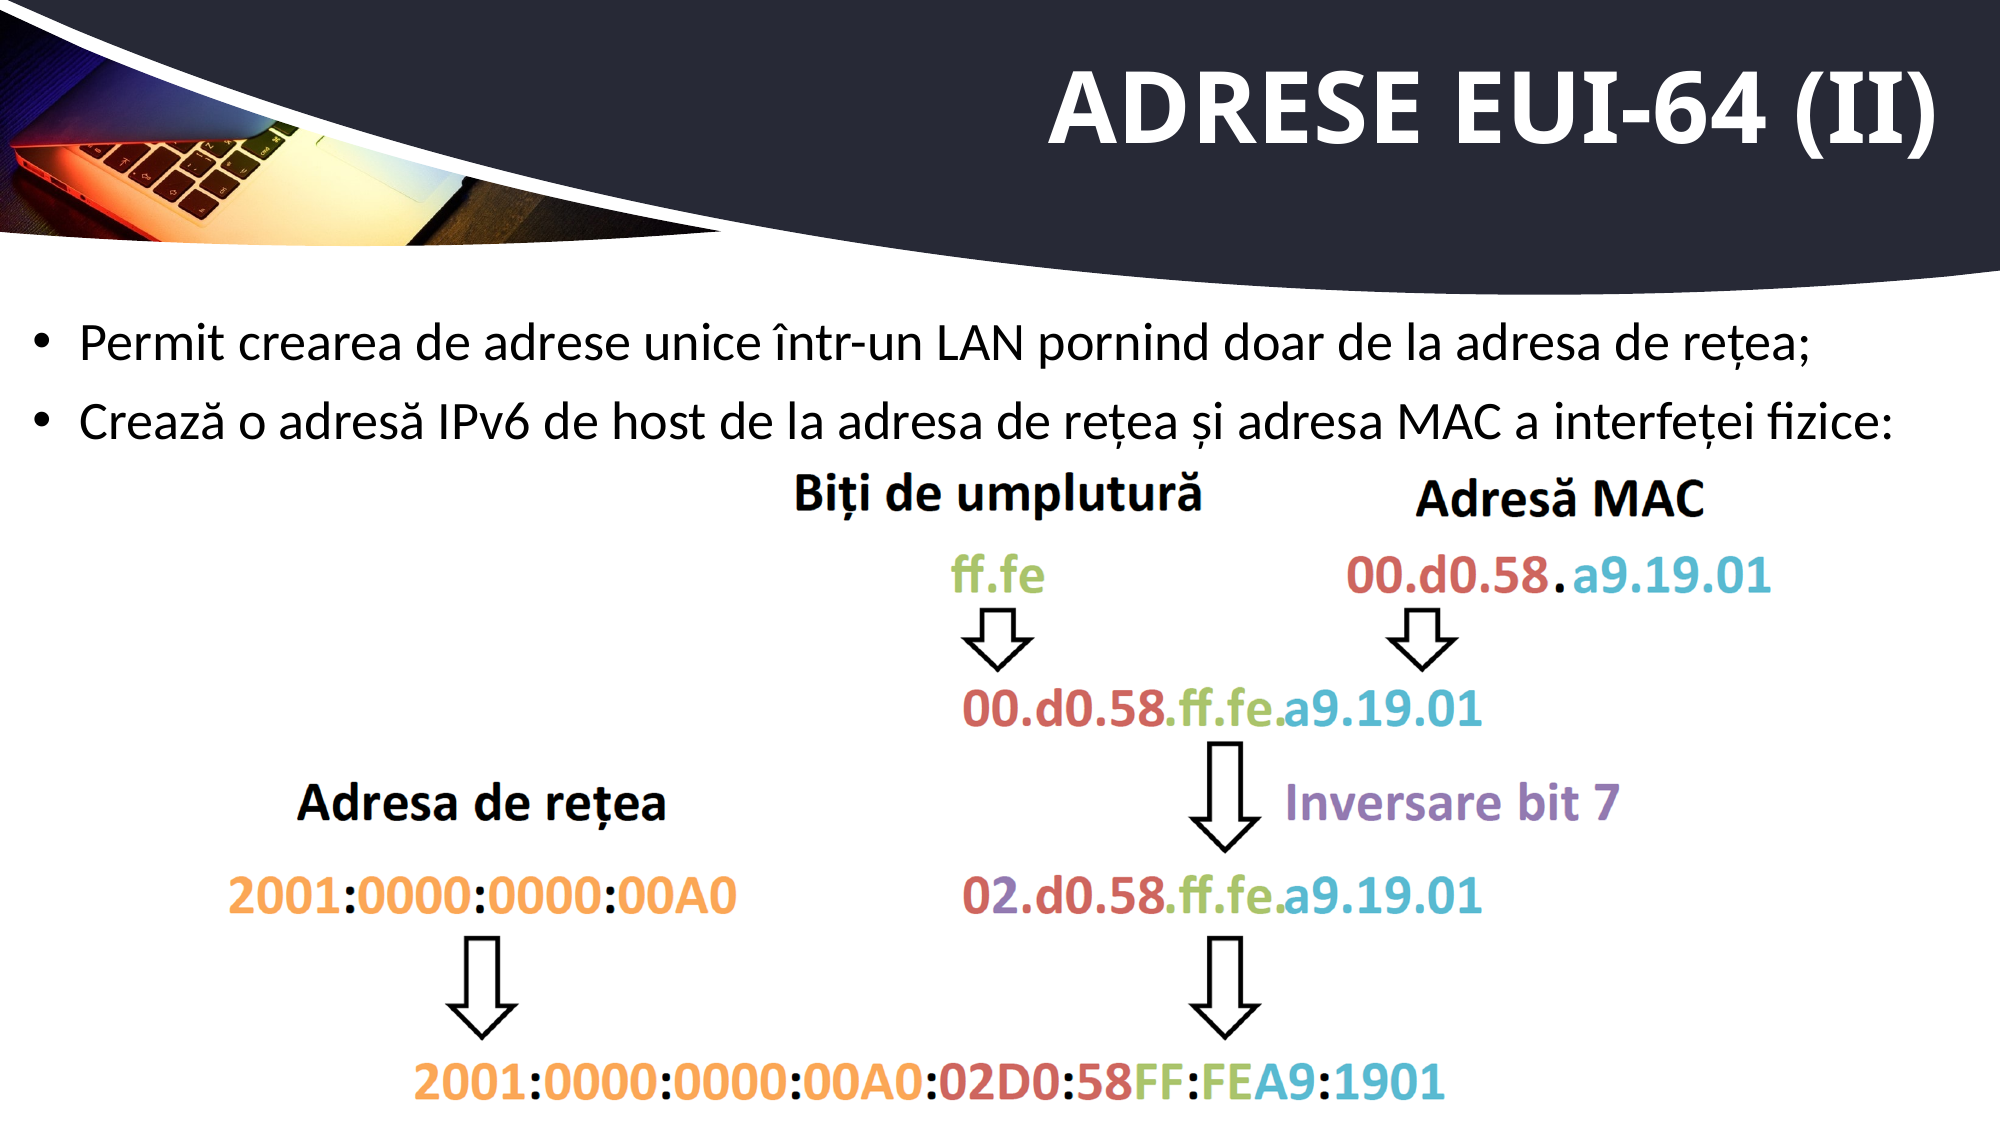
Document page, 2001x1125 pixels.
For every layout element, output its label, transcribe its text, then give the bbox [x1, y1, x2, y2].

title Adrese eui-64 (II) [137, 2, 2000, 220]
text_box Permit crearea de adrese unice într-un LAN pornind doar de la adresa de rețea; Crează o adresă IPv6 de host de la adresa de rețea și adresa MAC a interfeței fizice: [17, 305, 1945, 473]
picture [0, 9, 722, 247]
picture [226, 458, 1774, 1113]
